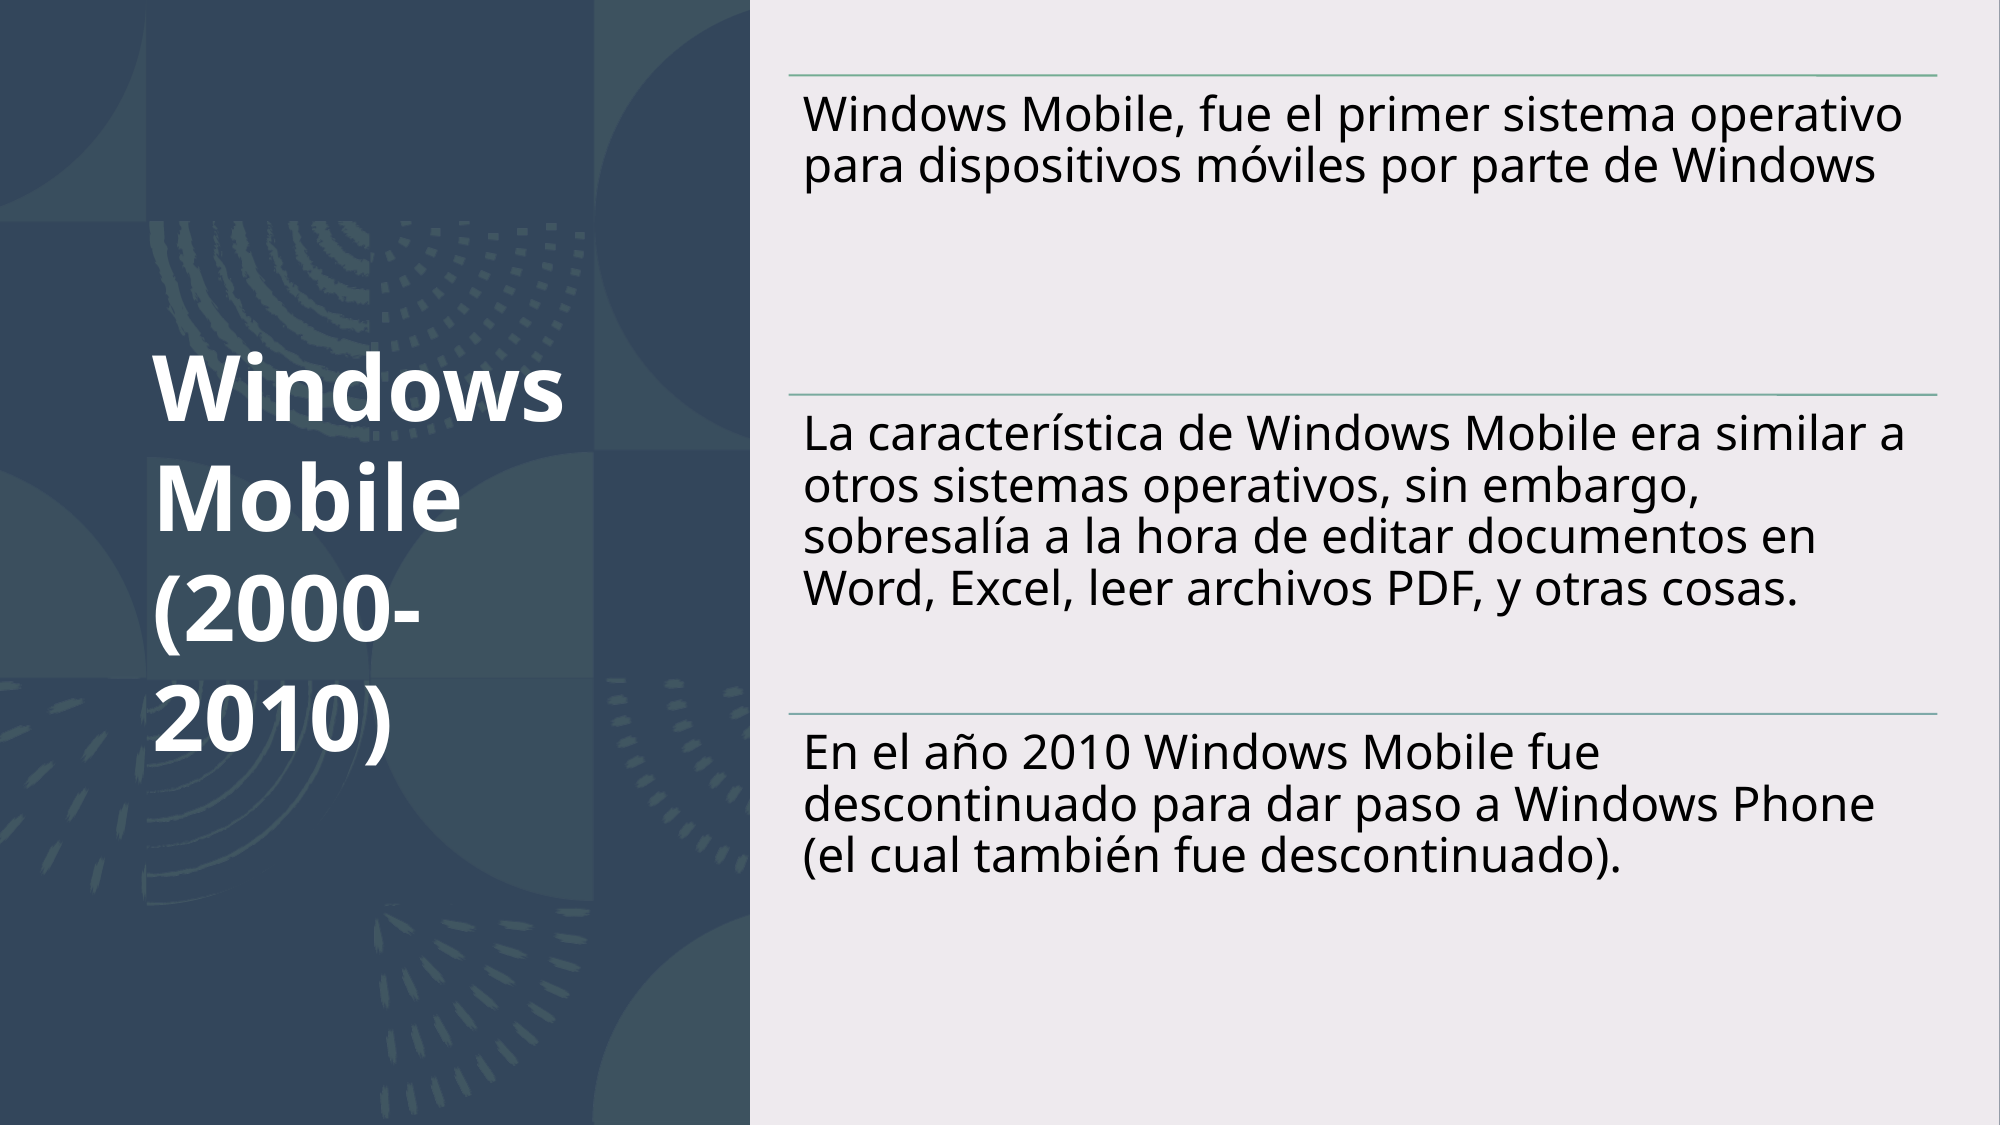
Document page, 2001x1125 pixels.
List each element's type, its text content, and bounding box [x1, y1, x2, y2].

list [788, 74, 1938, 1034]
text_box [751, 0, 2000, 1125]
title Windows Mobile (2000-2010) [137, 91, 600, 1007]
text_box [0, 0, 751, 1125]
